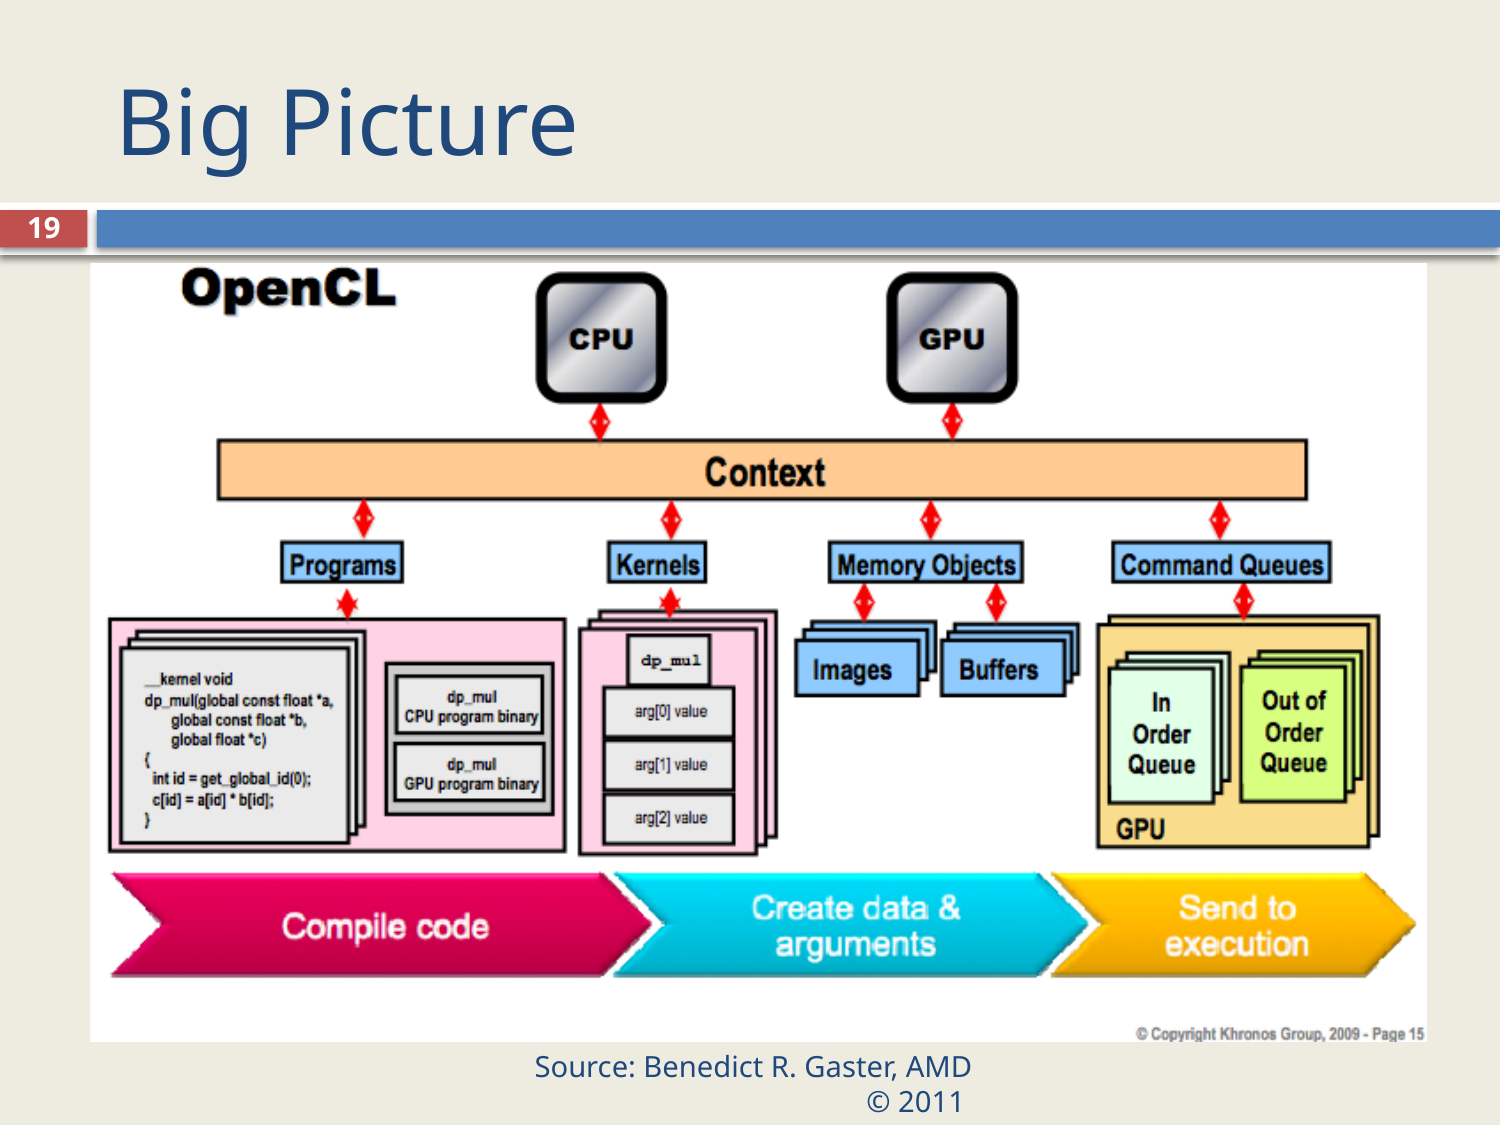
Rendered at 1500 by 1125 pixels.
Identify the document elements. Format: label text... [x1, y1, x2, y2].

picture [81, 263, 1428, 1042]
slide_number 19 [0, 208, 88, 249]
footer Source: Benedict R. Gaster, AMD © 2011 [512, 1053, 988, 1114]
title Big Picture [100, 37, 1438, 200]
